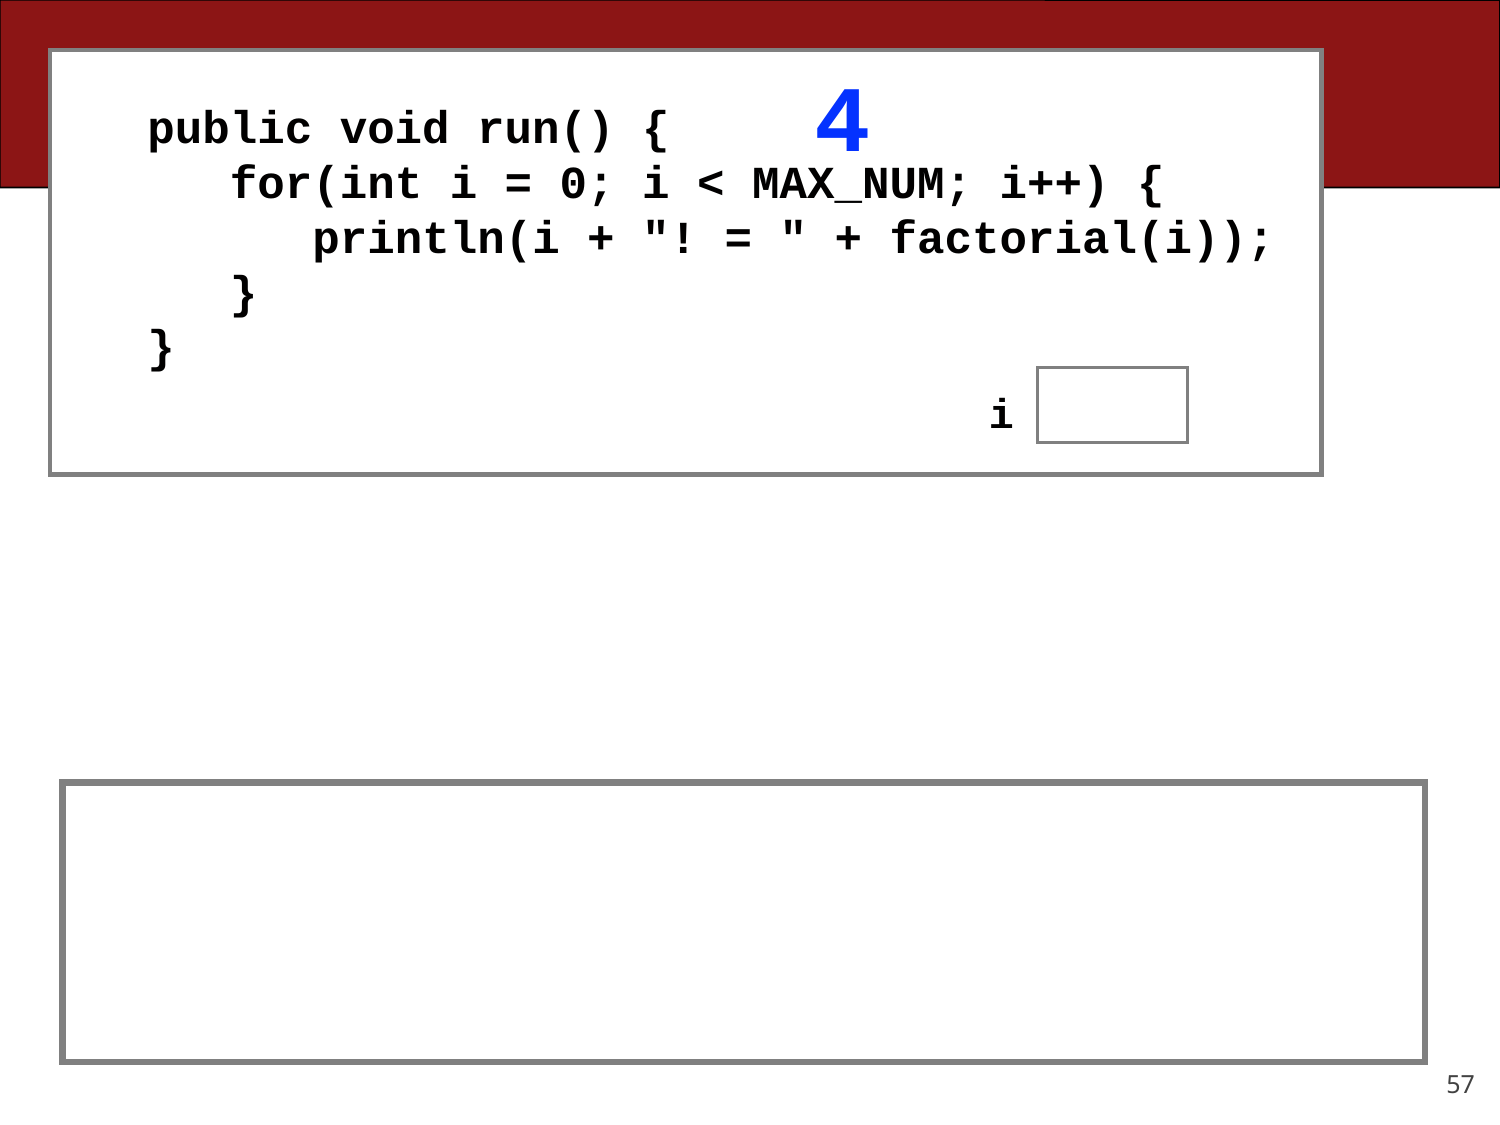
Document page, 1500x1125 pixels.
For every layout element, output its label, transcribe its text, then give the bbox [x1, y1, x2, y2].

text_box [62, 782, 1425, 1063]
text_box public void run() { for(int i = 0; i < MAX_NUM; i++) { println(i + "! = " + factorial(i)); } } [49, 49, 1322, 475]
text_box 4 [799, 50, 888, 178]
text_box i [974, 379, 1050, 445]
text_box [1037, 367, 1188, 443]
